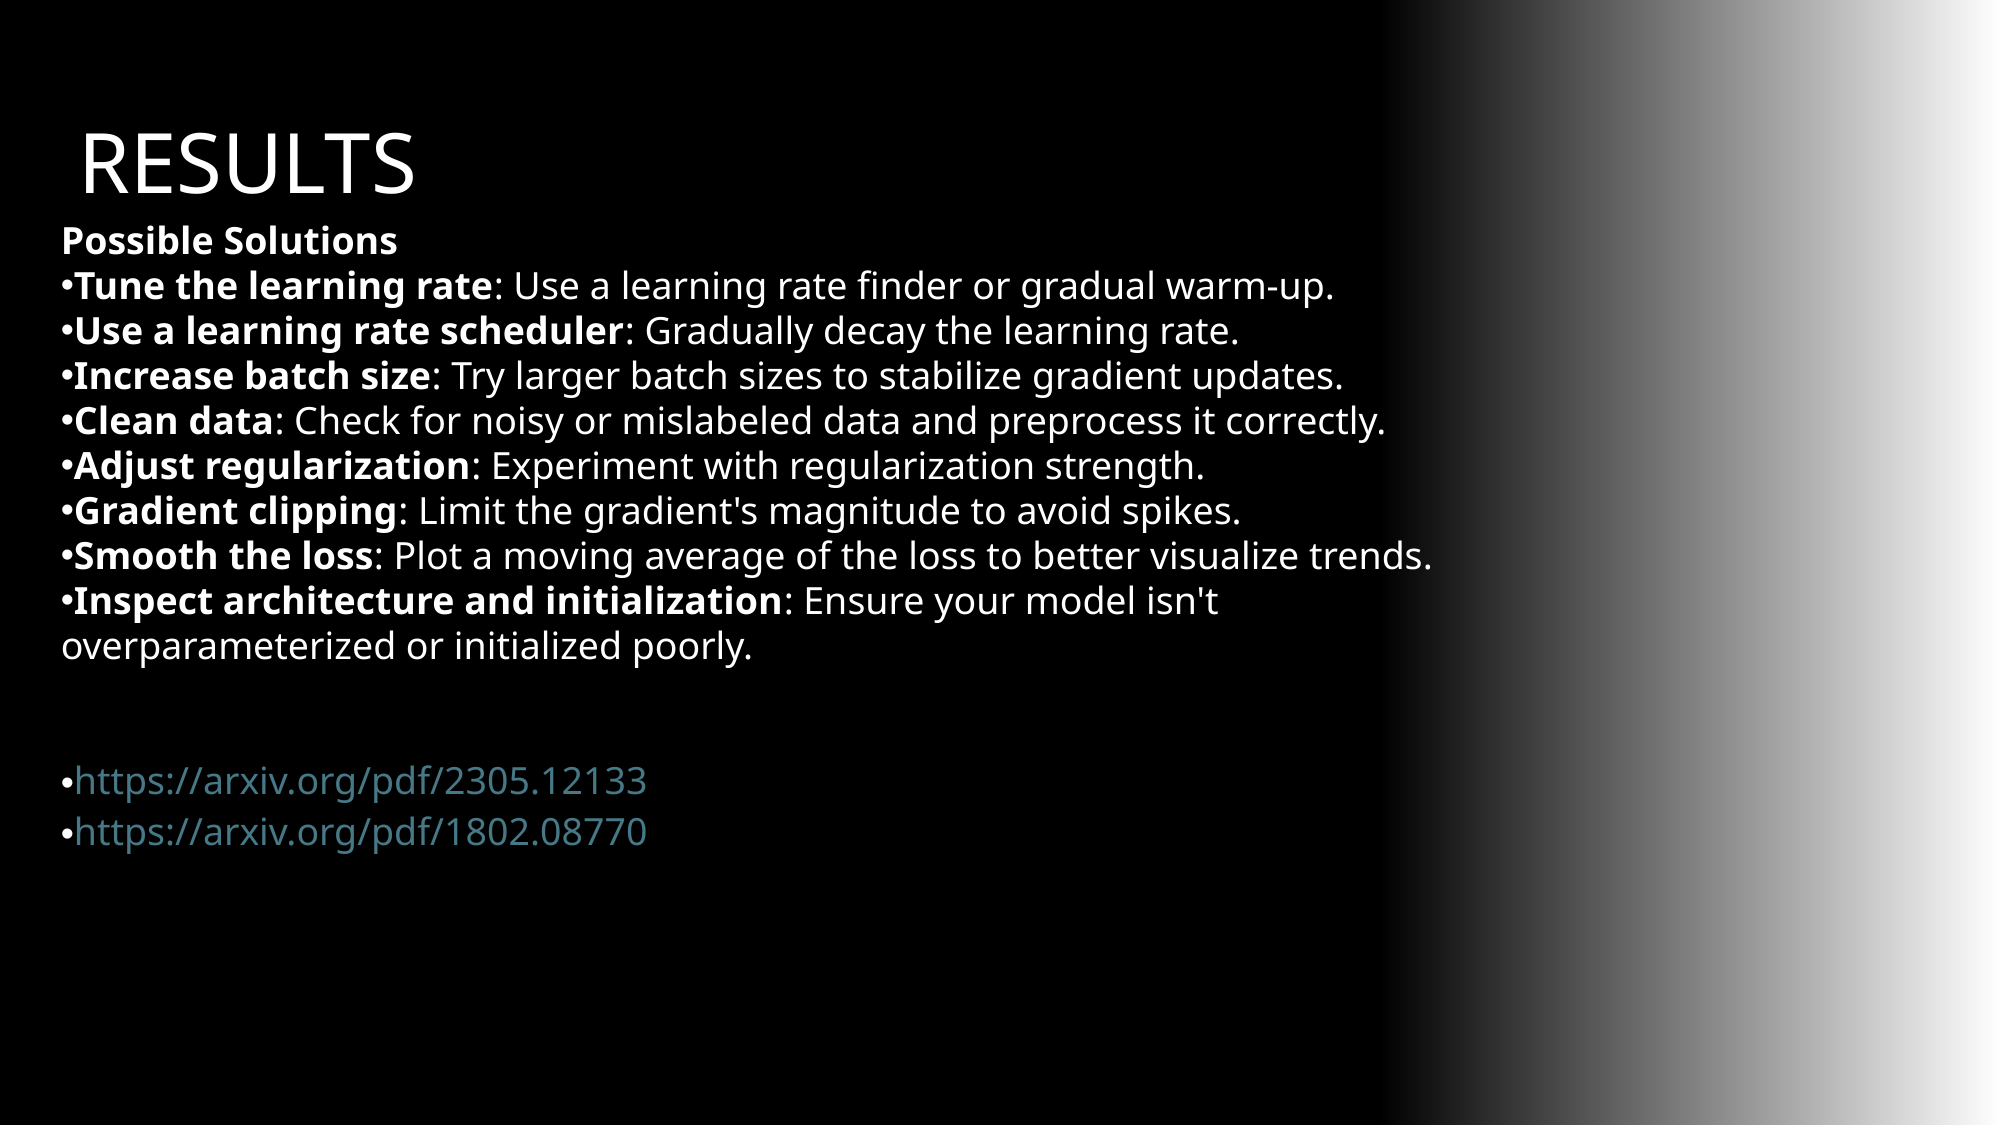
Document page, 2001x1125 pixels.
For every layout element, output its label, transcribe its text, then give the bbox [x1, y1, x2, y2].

text_box Possible Solutions Tune the learning rate: Use a learning rate finder or gradual warm-up. Use a learning rate scheduler: Gradually decay the learning rate. Increase batch size: Try larger batch sizes to stabilize gradient updates. Clean data: Check for noisy or mislabeled data and preprocess it correctly. Adjust regularization: Experiment with regularization strength. Gradient clipping: Limit the gradient's magnitude to avoid spikes. Smooth the loss: Plot a moving average of the loss to better visualize trends. Inspect architecture and initialization: Ensure your model isn't overparameterized or initialized poorly. https://arxiv.org/pdf/2305.12133 https://arxiv.org/pdf/1802.08770 [46, 209, 1498, 912]
text_box RESULTS [63, 114, 937, 209]
